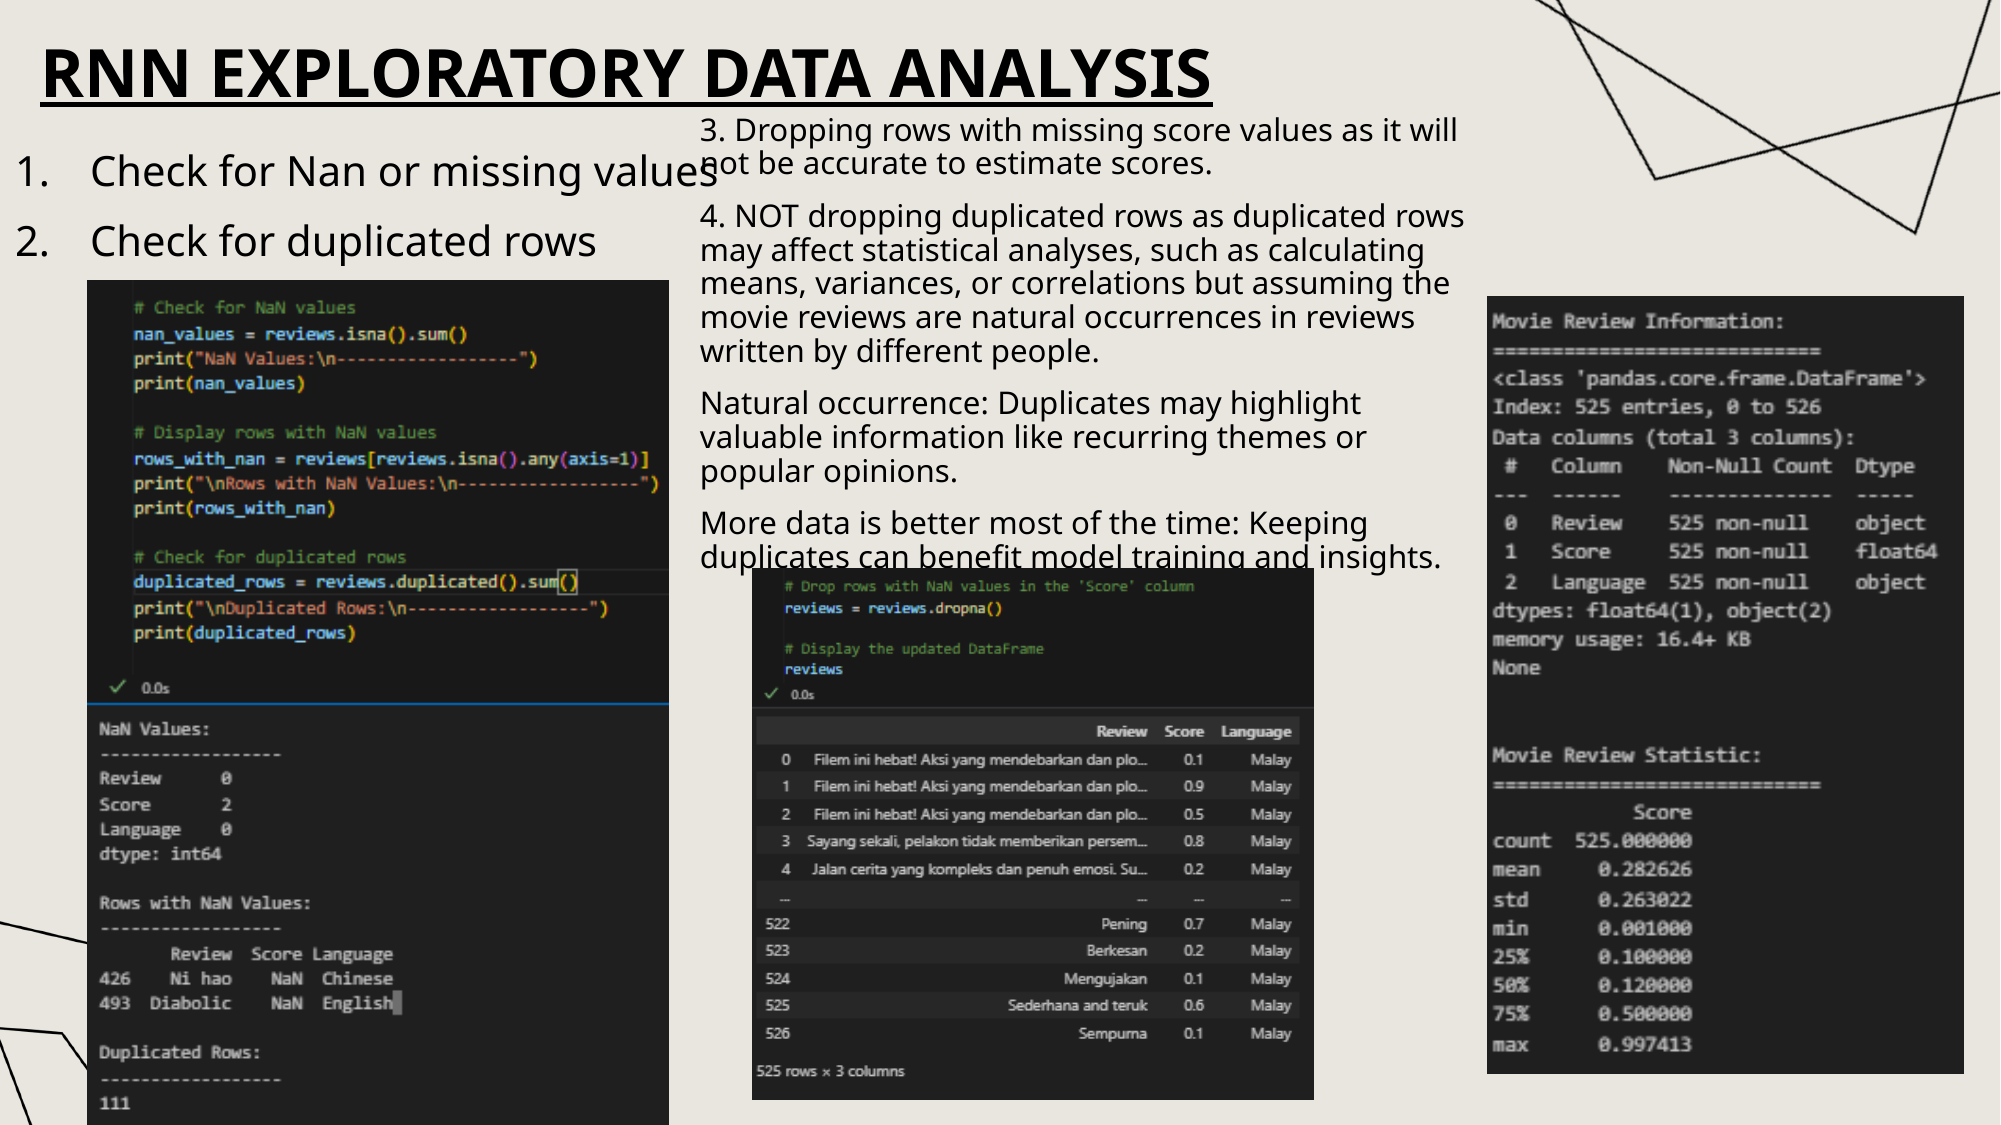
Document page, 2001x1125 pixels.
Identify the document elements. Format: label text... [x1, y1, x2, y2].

picture [1486, 296, 1964, 1074]
picture [1509, 0, 2001, 249]
picture [0, 280, 669, 1125]
title RNN Exploratory Data analysis [25, 25, 1726, 126]
picture [752, 568, 1314, 1100]
list Check for Nan or missing values Check for duplicated rows [0, 142, 752, 758]
list 3. Dropping rows with missing score values as it will not be accurate to estimate scores. 4. NOT dropping duplicated rows as duplicated rows may affect statistical analyses, such as calculating means, variances, or correlations but assuming the movie reviews are natural occurrences in reviews written by different people. Natural occurrence: Duplicates may highlight valuable information like recurring themes or popular opinions. More data is better most of the time: Keeping duplicates can benefit model training and insights. [684, 106, 1504, 588]
